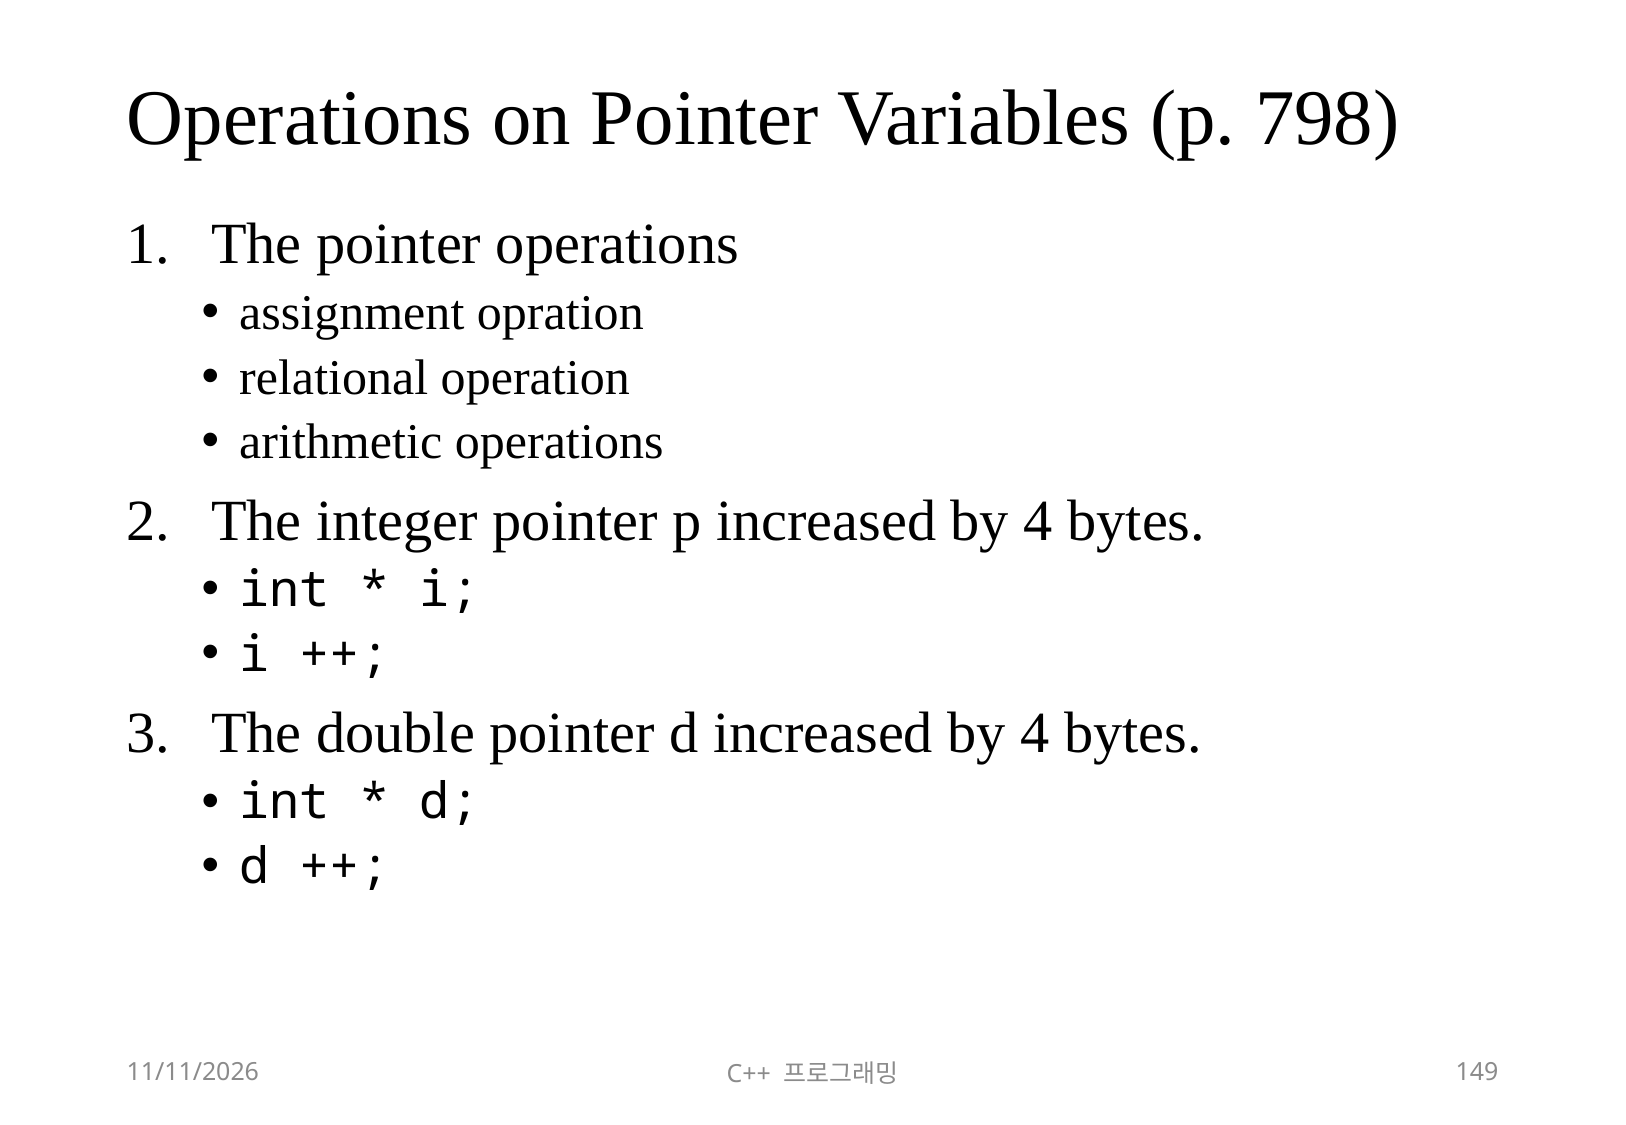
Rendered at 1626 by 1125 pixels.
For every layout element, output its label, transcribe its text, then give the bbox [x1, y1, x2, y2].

list The pointer operations assignment opration relational operation arithmetic operations The integer pointer p increased by 4 bytes. int * i; i ++; The double pointer d increased by 4 bytes. int * d; d ++; [111, 205, 1514, 1014]
footer C++ 프로그래밍 [538, 1042, 1087, 1103]
slide_number 149 [1147, 1042, 1514, 1103]
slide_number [111, 1042, 478, 1103]
title Operations on Pointer Variables (p. 798) [111, 59, 1514, 179]
